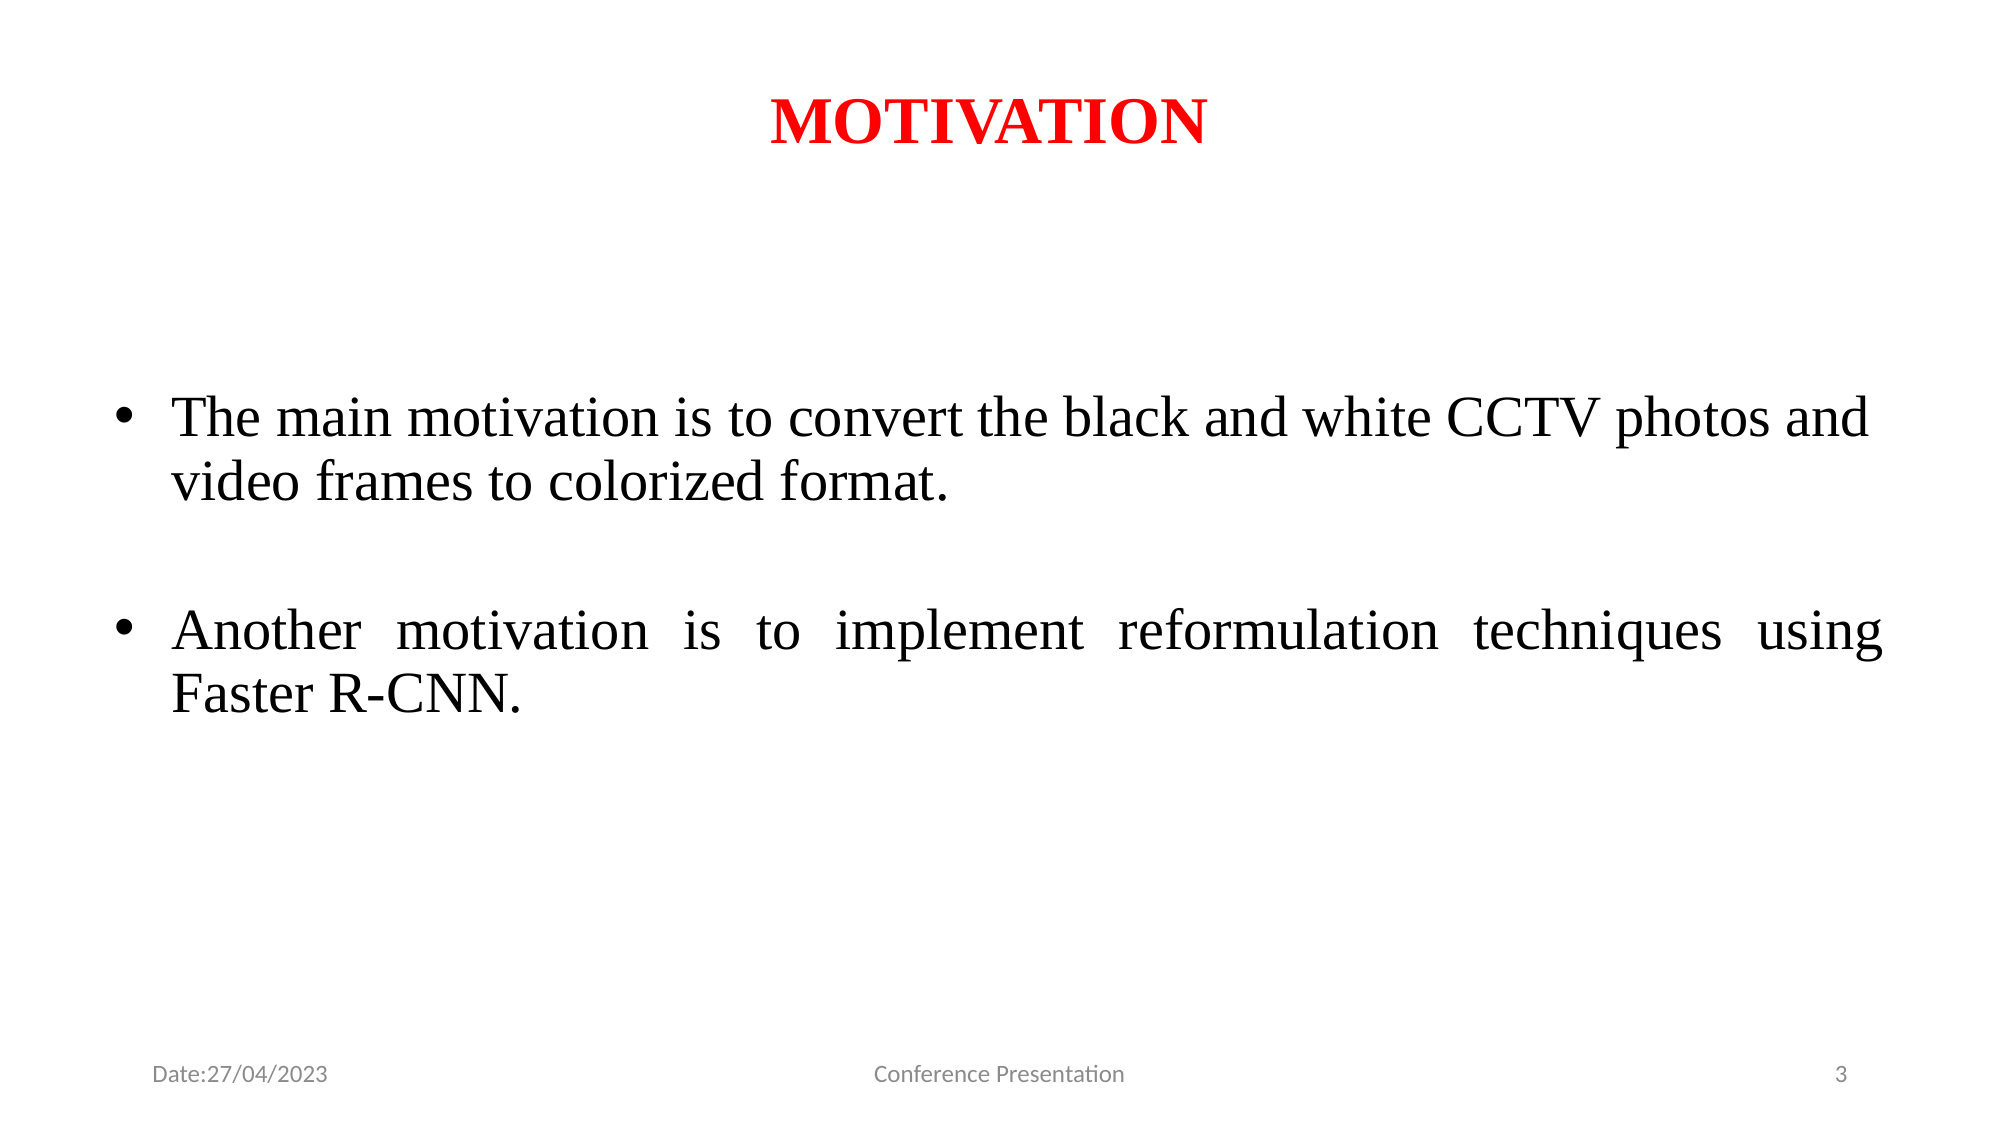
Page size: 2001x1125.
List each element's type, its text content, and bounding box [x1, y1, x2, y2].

title MOTIVATION [99, 22, 1900, 210]
slide_number 3 [1412, 1042, 1863, 1103]
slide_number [137, 1042, 588, 1103]
footer Conference Presentation [662, 1042, 1338, 1103]
list The main motivation is to convert the black and white CCTV photos and video frames to colorized format. Another motivation is to implement reformulation techniques using Faster R-CNN. [99, 262, 1900, 726]
